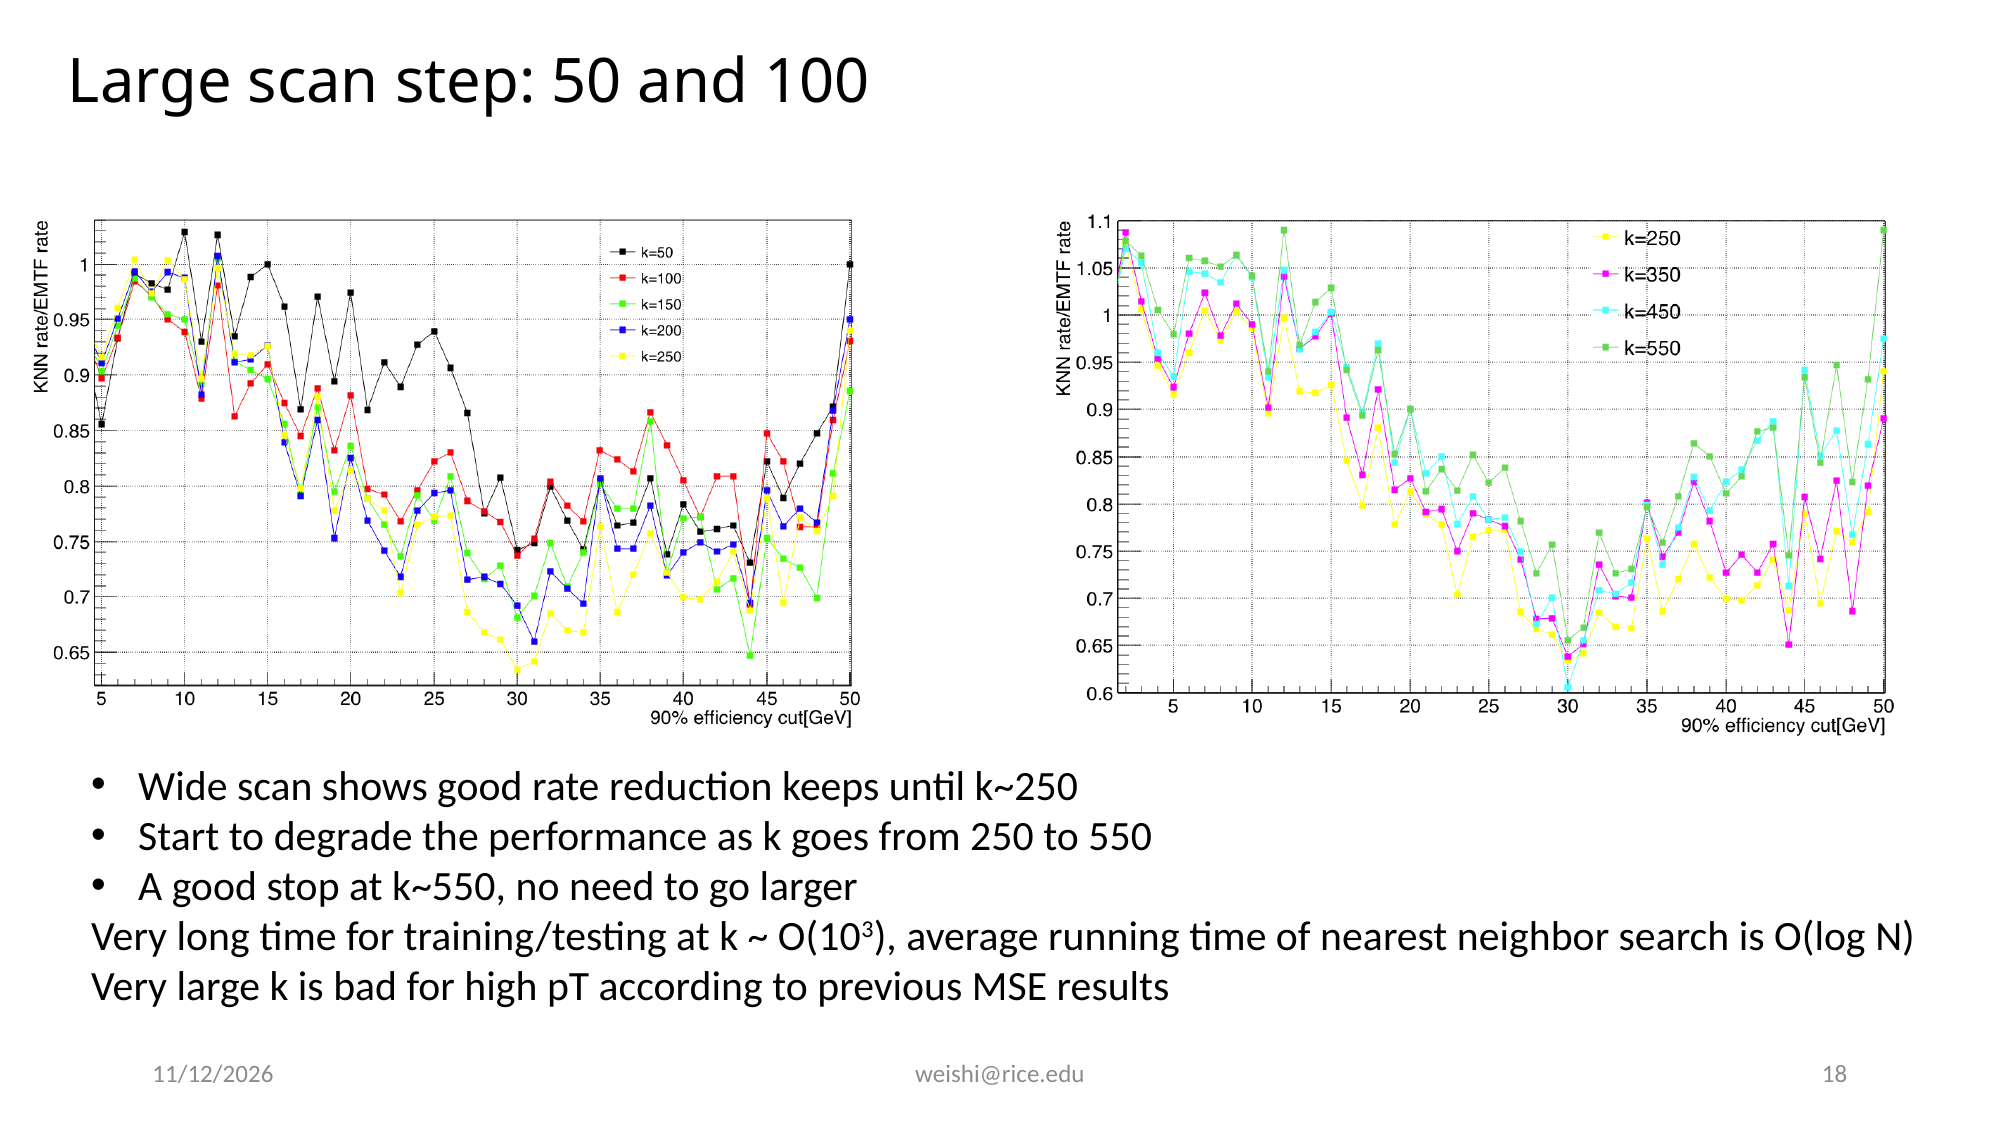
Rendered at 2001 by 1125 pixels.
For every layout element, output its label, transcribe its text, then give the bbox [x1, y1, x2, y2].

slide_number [137, 1042, 588, 1103]
text_box Large scan step: 50 and 100 [52, 41, 1778, 124]
footer weishi@rice.edu [662, 1042, 1338, 1103]
slide_number 18 [1412, 1042, 1863, 1103]
picture [1022, 162, 1981, 752]
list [0, 162, 946, 744]
text_box Wide scan shows good rate reduction keeps until k~250 Start to degrade the performance as k goes from 250 to 550 A good stop at k~550, no need to go larger Very long time for training/testing at k ~ O(103), average running time of nearest neighbor search is O(log N) Very large k is bad for high pT according to previous MSE results [76, 751, 1981, 1017]
